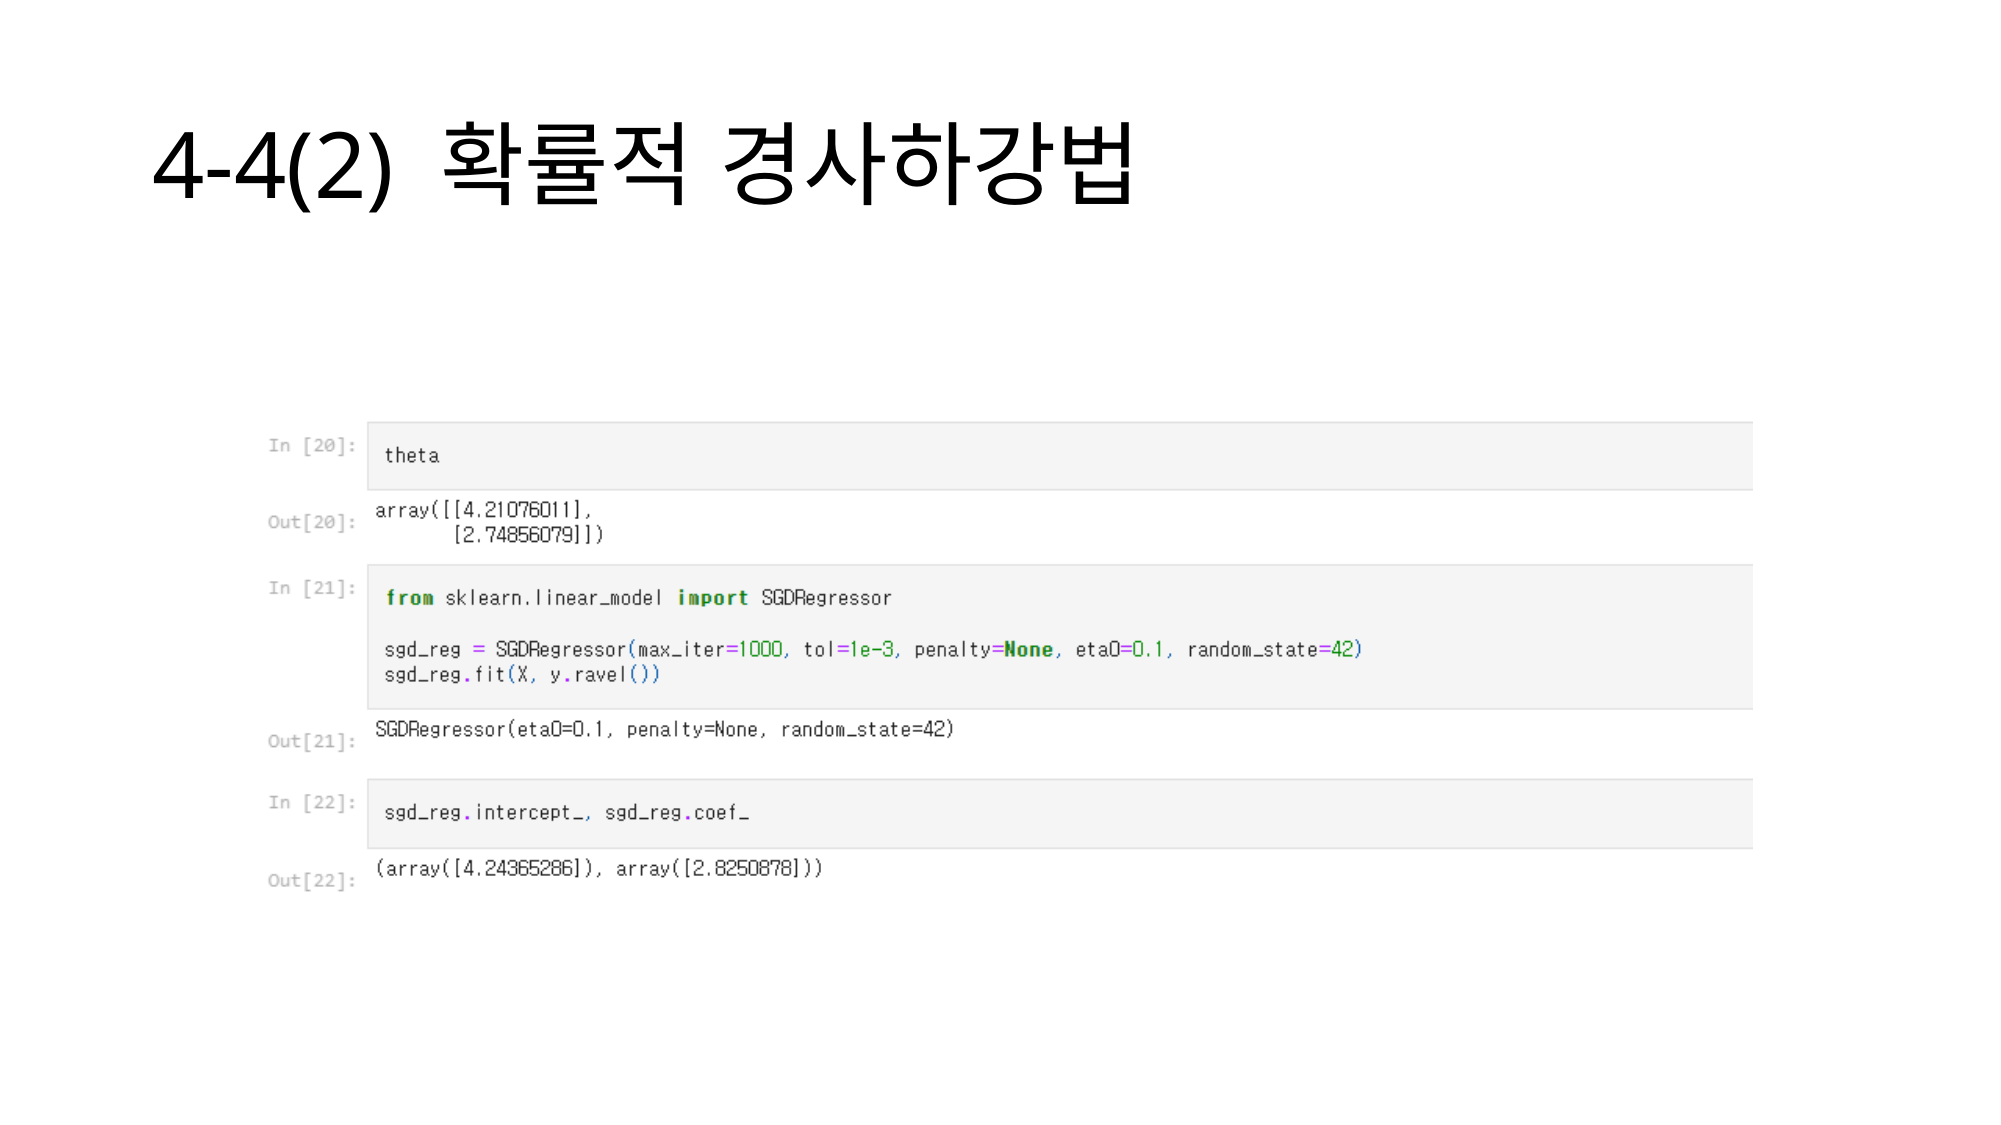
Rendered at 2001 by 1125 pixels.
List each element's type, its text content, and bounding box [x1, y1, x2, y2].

title 4-4(2) 확률적 경사하강법 [137, 59, 1863, 278]
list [247, 411, 1753, 901]
